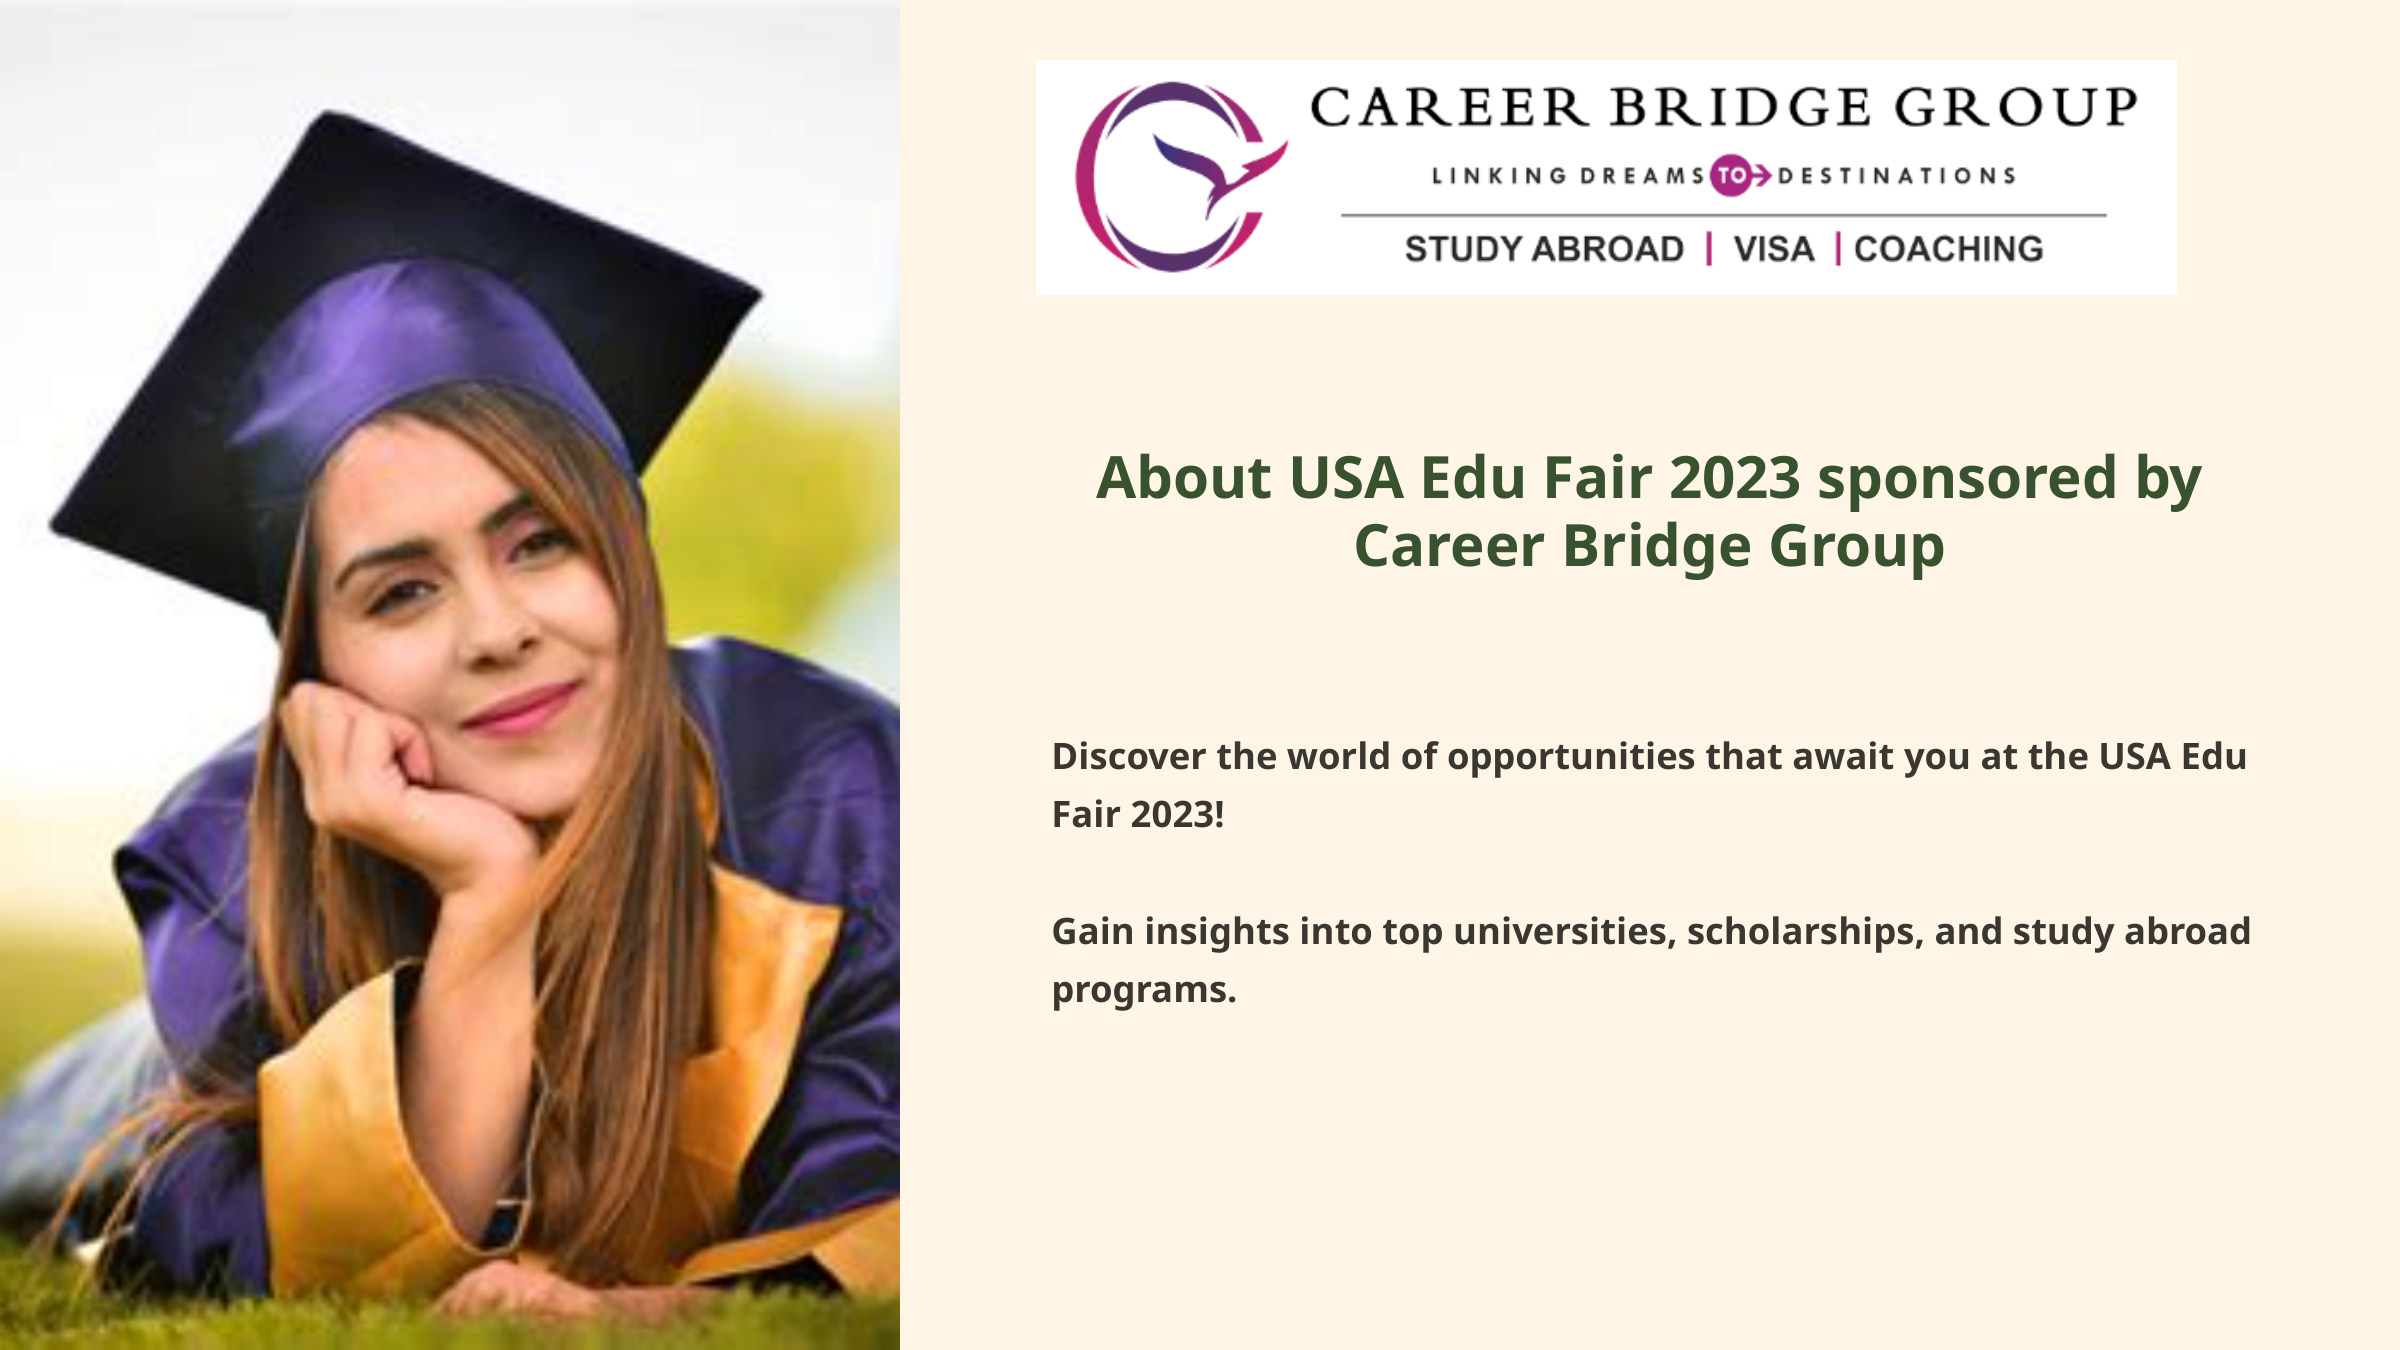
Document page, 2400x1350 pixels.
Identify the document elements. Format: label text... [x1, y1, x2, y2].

picture [1036, 60, 2177, 295]
picture [0, 0, 900, 1350]
text_box [900, 0, 2400, 1350]
text_box Discover the world of opportunities that await you at the USA Edu Fair 2023! Gain insights into top universities, scholarships, and study abroad programs. [1036, 711, 2323, 1039]
text_box About USA Edu Fair 2023 sponsored by Career Bridge Group [1036, 434, 2264, 571]
